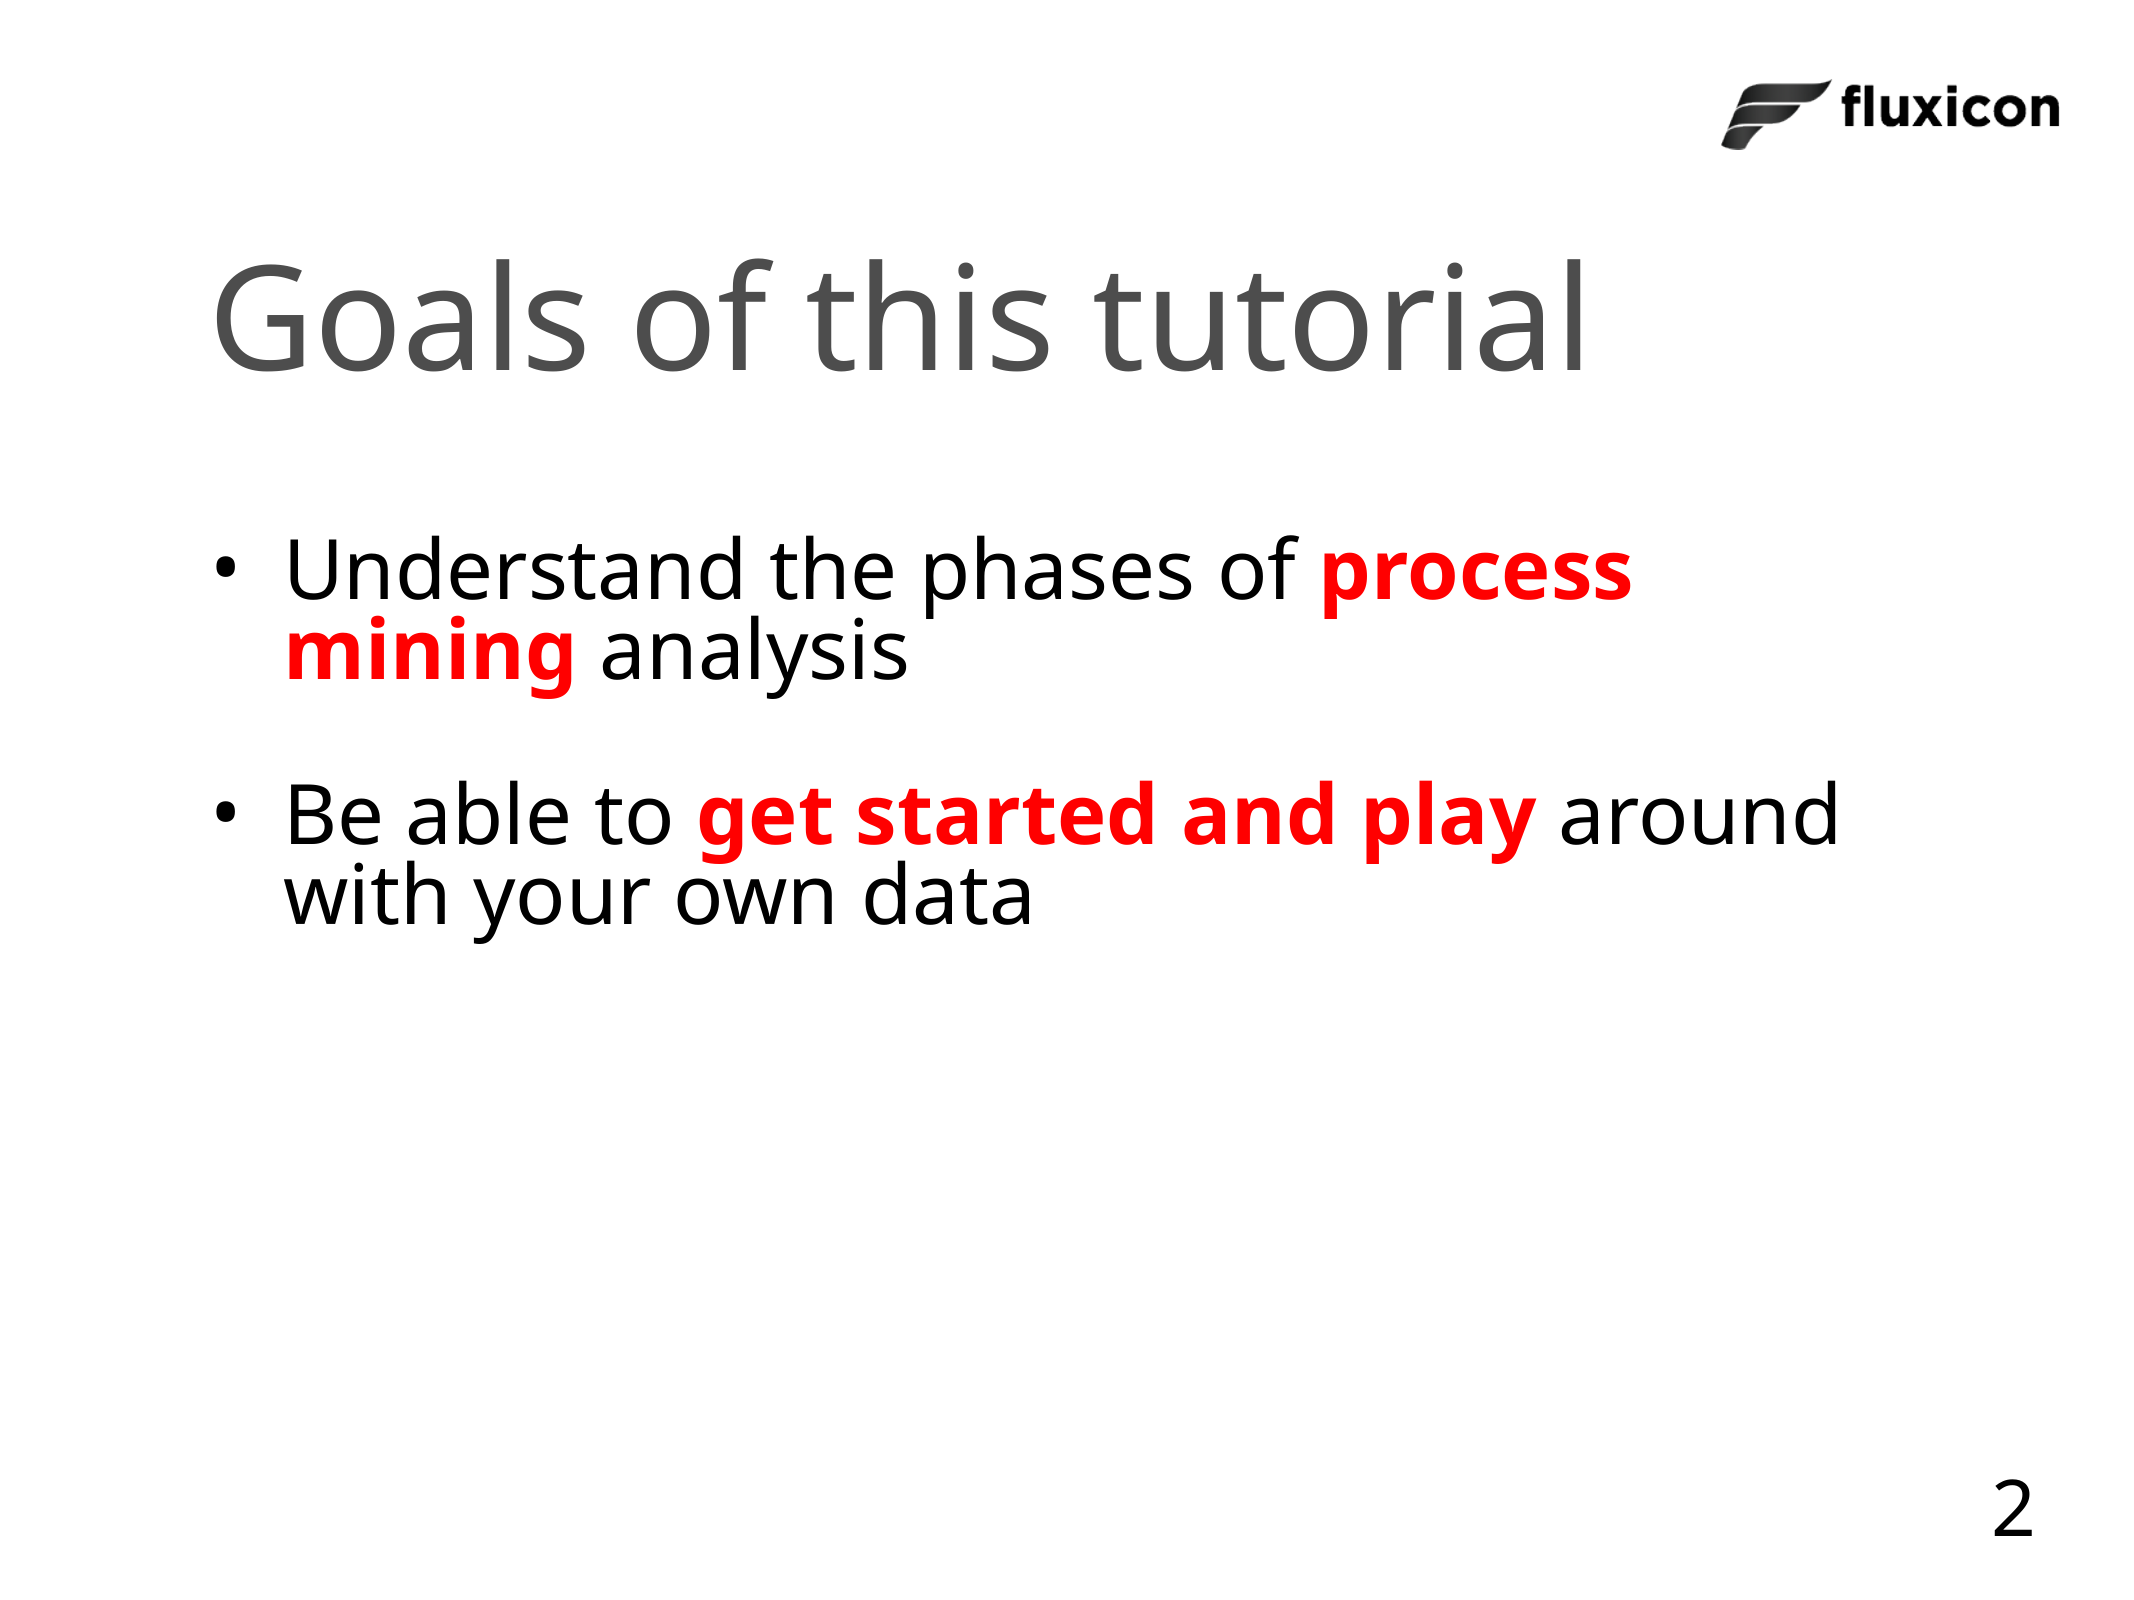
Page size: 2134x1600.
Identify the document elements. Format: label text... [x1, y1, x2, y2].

text_box 2 [1976, 1450, 2105, 1573]
picture [1721, 78, 2063, 150]
list Understand the phases of process mining analysis Be able to get started and play around with your own data [162, 529, 1930, 1455]
title Goals of this tutorial [202, 208, 1930, 417]
